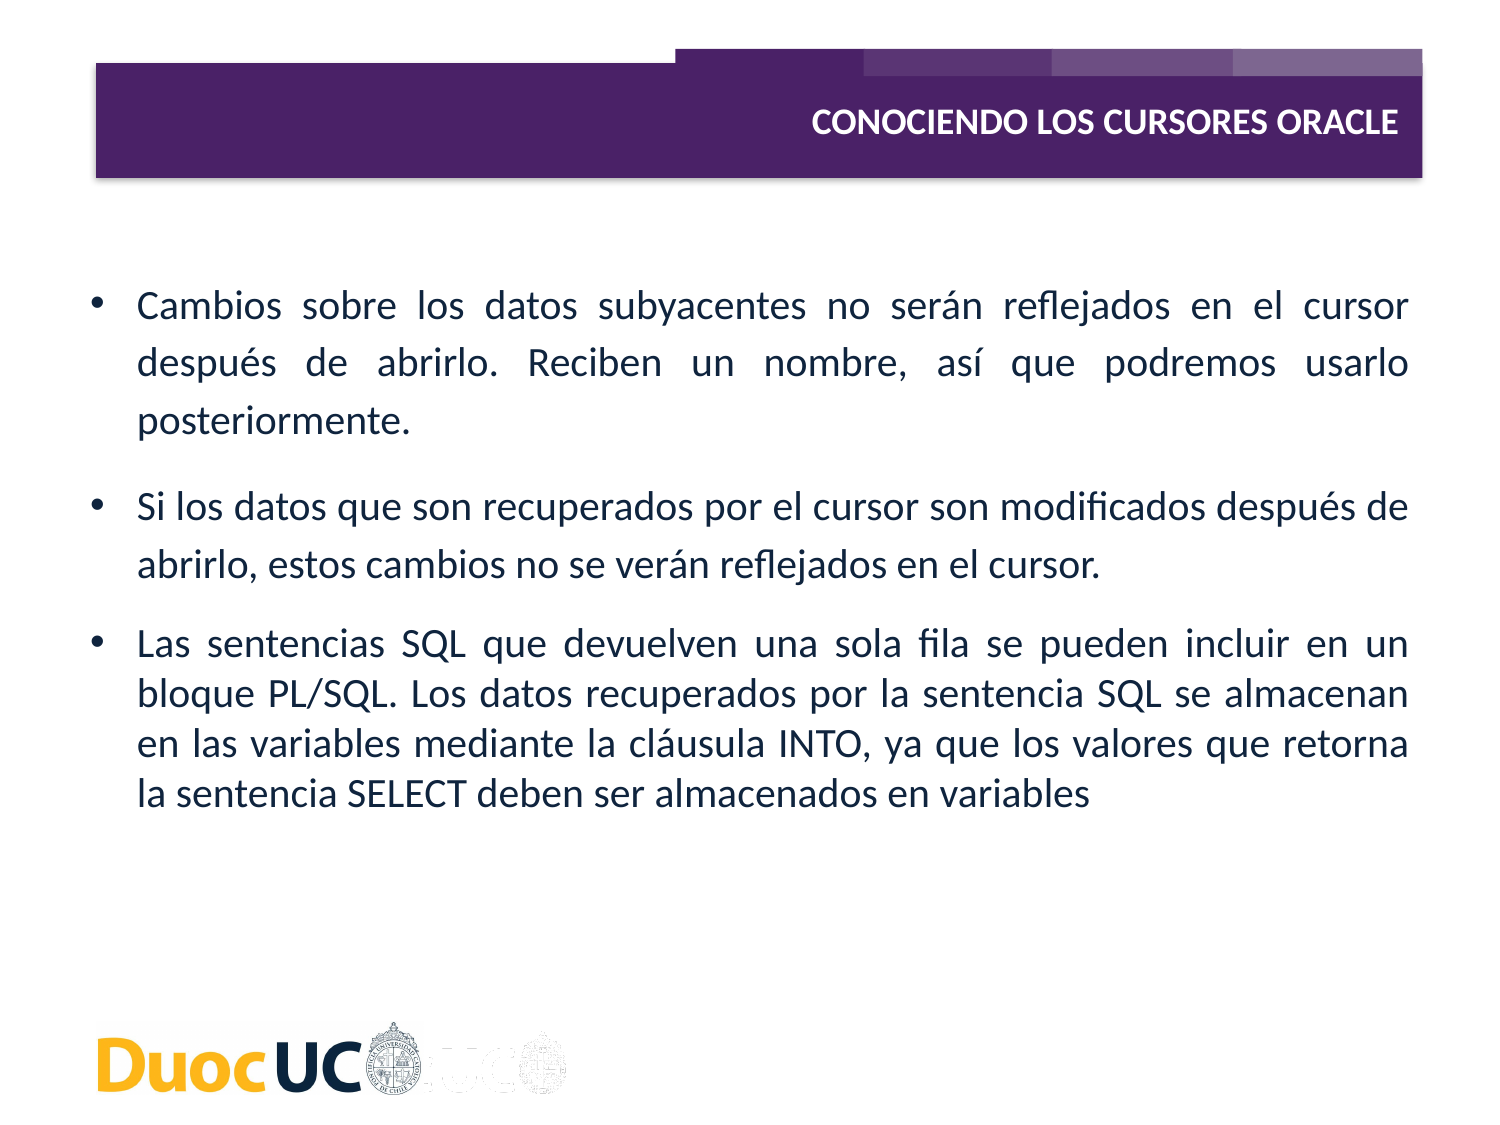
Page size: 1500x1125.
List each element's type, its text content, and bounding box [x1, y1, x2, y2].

list Cambios sobre los datos subyacentes no serán reflejados en el cursor después de abrirlo. Reciben un nombre, así que podremos usarlo posteriormente. Si los datos que son recuperados por el cursor son modificados después de abrirlo, estos cambios no se verán reflejados en el cursor. Las sentencias SQL que devuelven una sola fila se pueden incluir en un bloque PL/SQL. Los datos recuperados por la sentencia SQL se almacenan en las variables mediante la cláusula INTO, ya que los valores que retorna la sentencia SELECT deben ser almacenados en variables [75, 262, 1425, 1005]
picture [96, 1021, 566, 1095]
text_box CONOCIENDO LOS CURSORES ORACLE [796, 82, 1421, 150]
